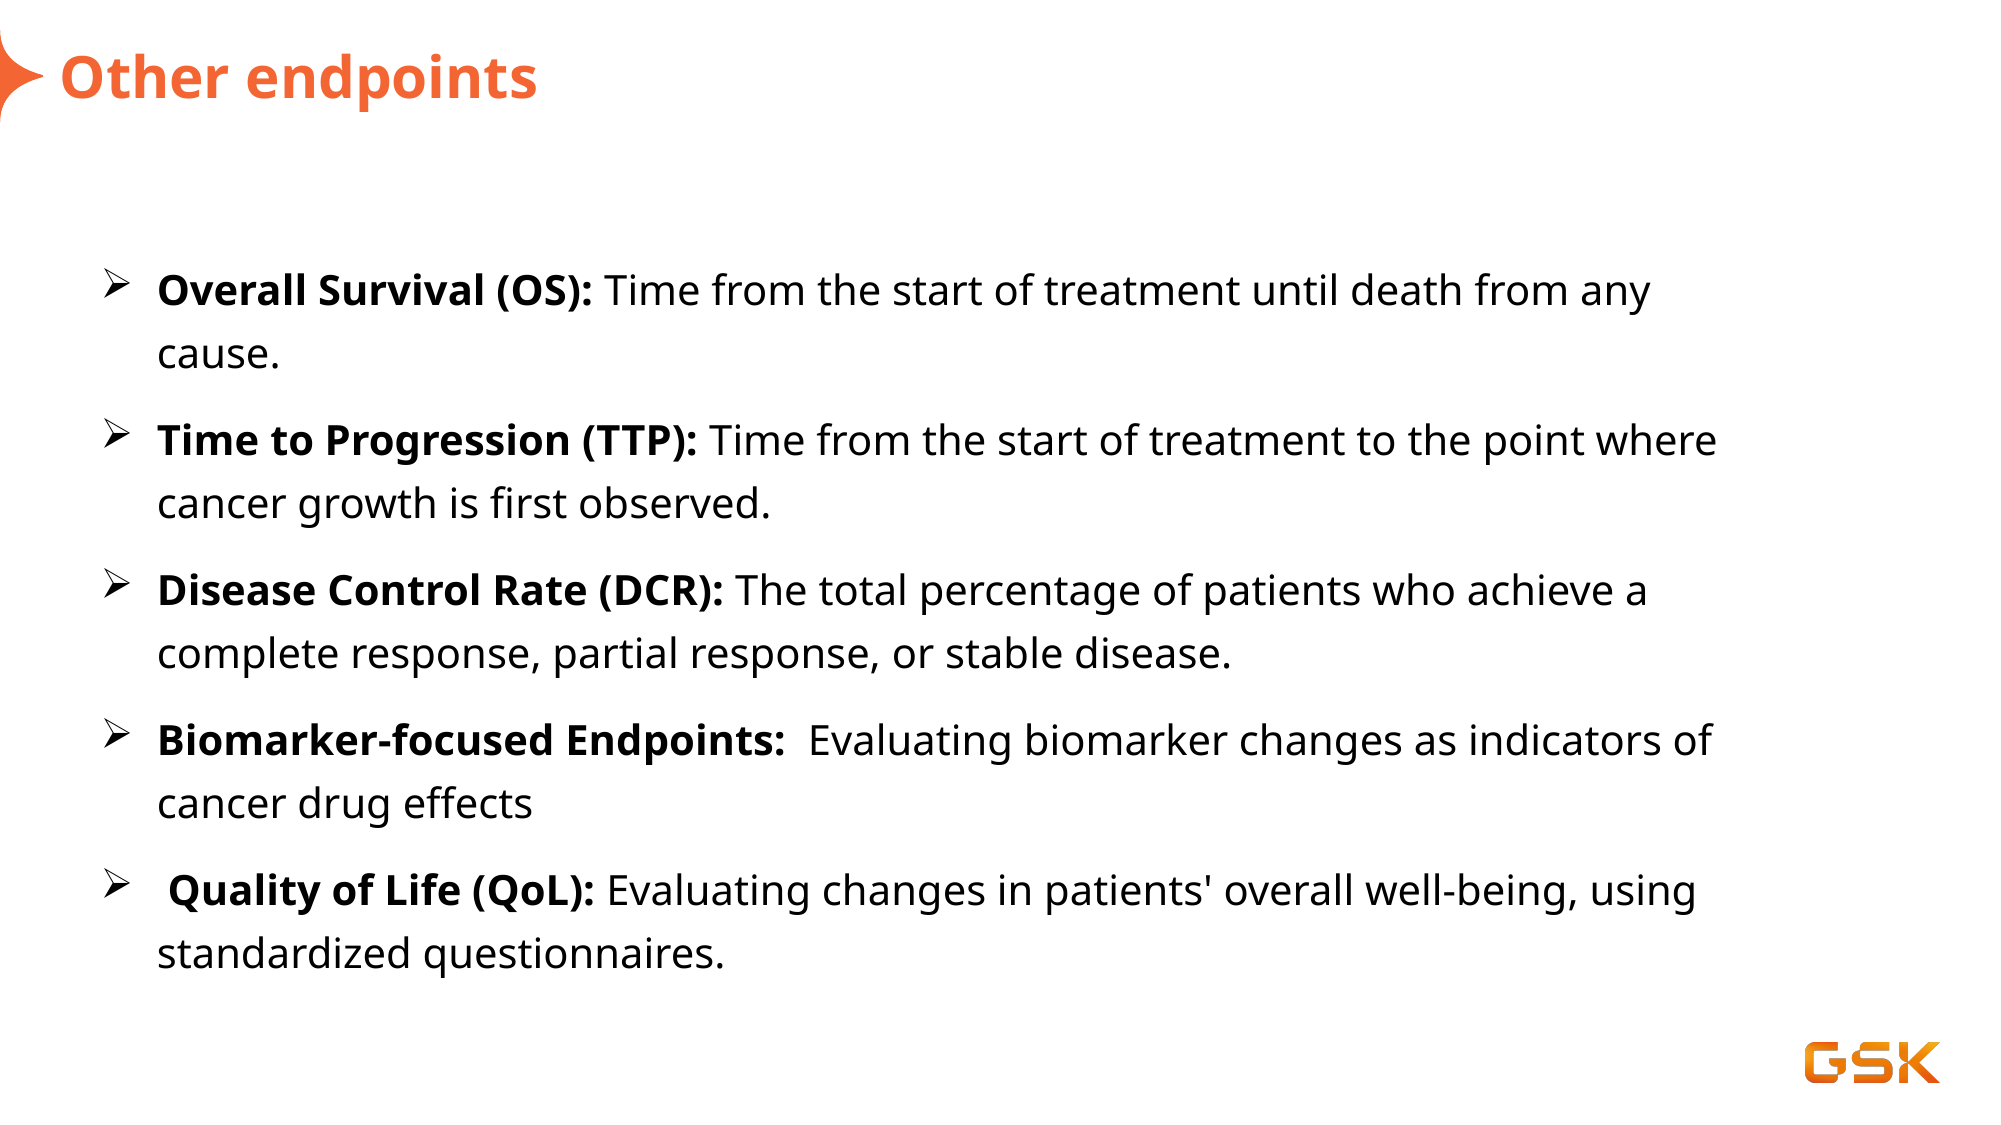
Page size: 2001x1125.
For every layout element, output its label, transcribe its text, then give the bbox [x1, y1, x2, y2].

title Other endpoints [59, 39, 1940, 111]
picture [1805, 1042, 1940, 1083]
text_box Overall Survival (OS): Time from the start of treatment until death from any cause. Time to Progression (TTP): Time from the start of treatment to the point where cancer growth is first observed. Disease Control Rate (DCR): The total percentage of patients who achieve a complete response, partial response, or stable disease. Biomarker-focused Endpoints: Evaluating biomarker changes as indicators of cancer drug effects Quality of Life (QoL): Evaluating changes in patients' overall well-being, using standardized questionnaires. [85, 244, 1780, 984]
